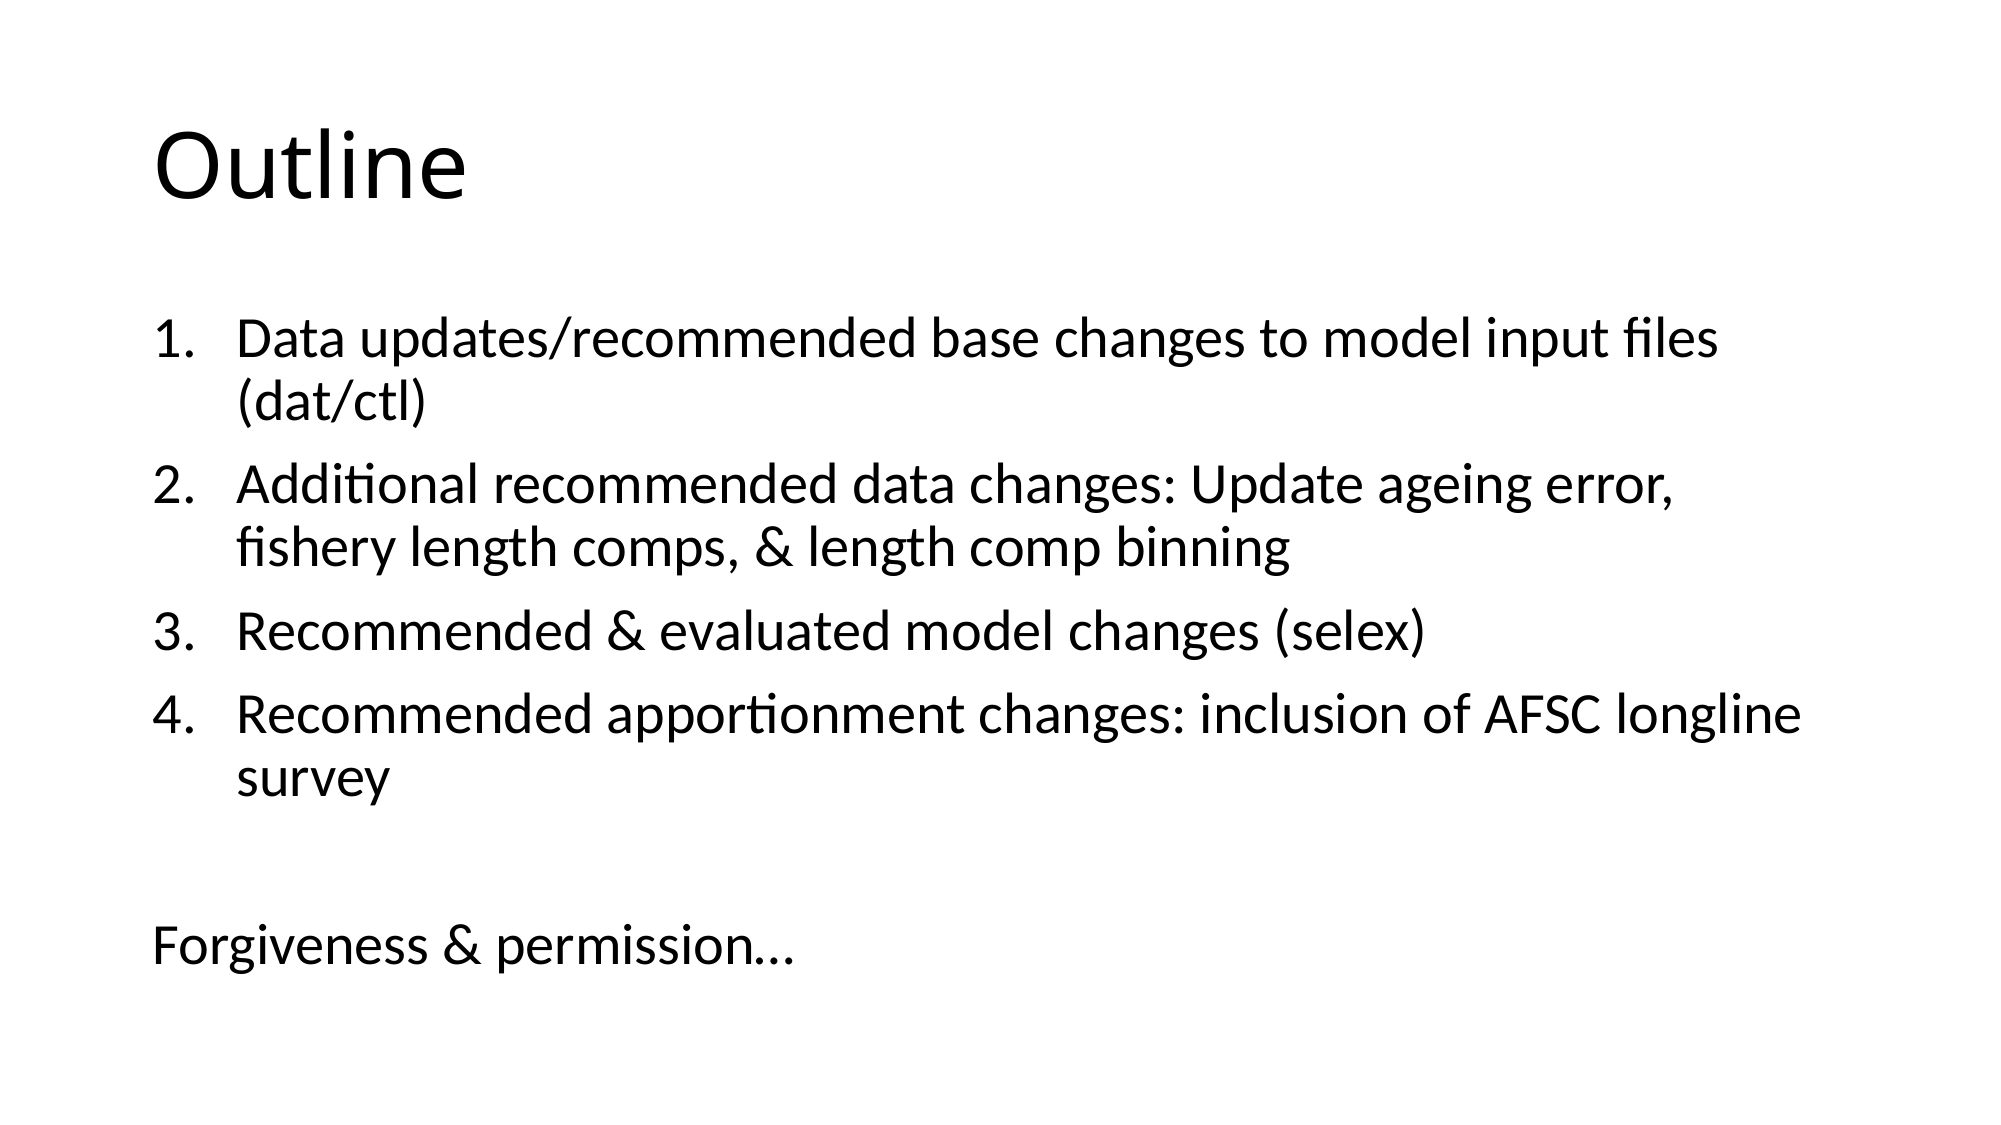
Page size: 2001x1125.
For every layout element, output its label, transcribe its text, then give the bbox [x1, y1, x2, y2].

title Outline [137, 59, 1863, 278]
list Data updates/recommended base changes to model input files (dat/ctl) Additional recommended data changes: Update ageing error, fishery length comps, & length comp binning Recommended & evaluated model changes (selex) Recommended apportionment changes: inclusion of AFSC longline survey Forgiveness & permission… [137, 299, 1863, 1014]
